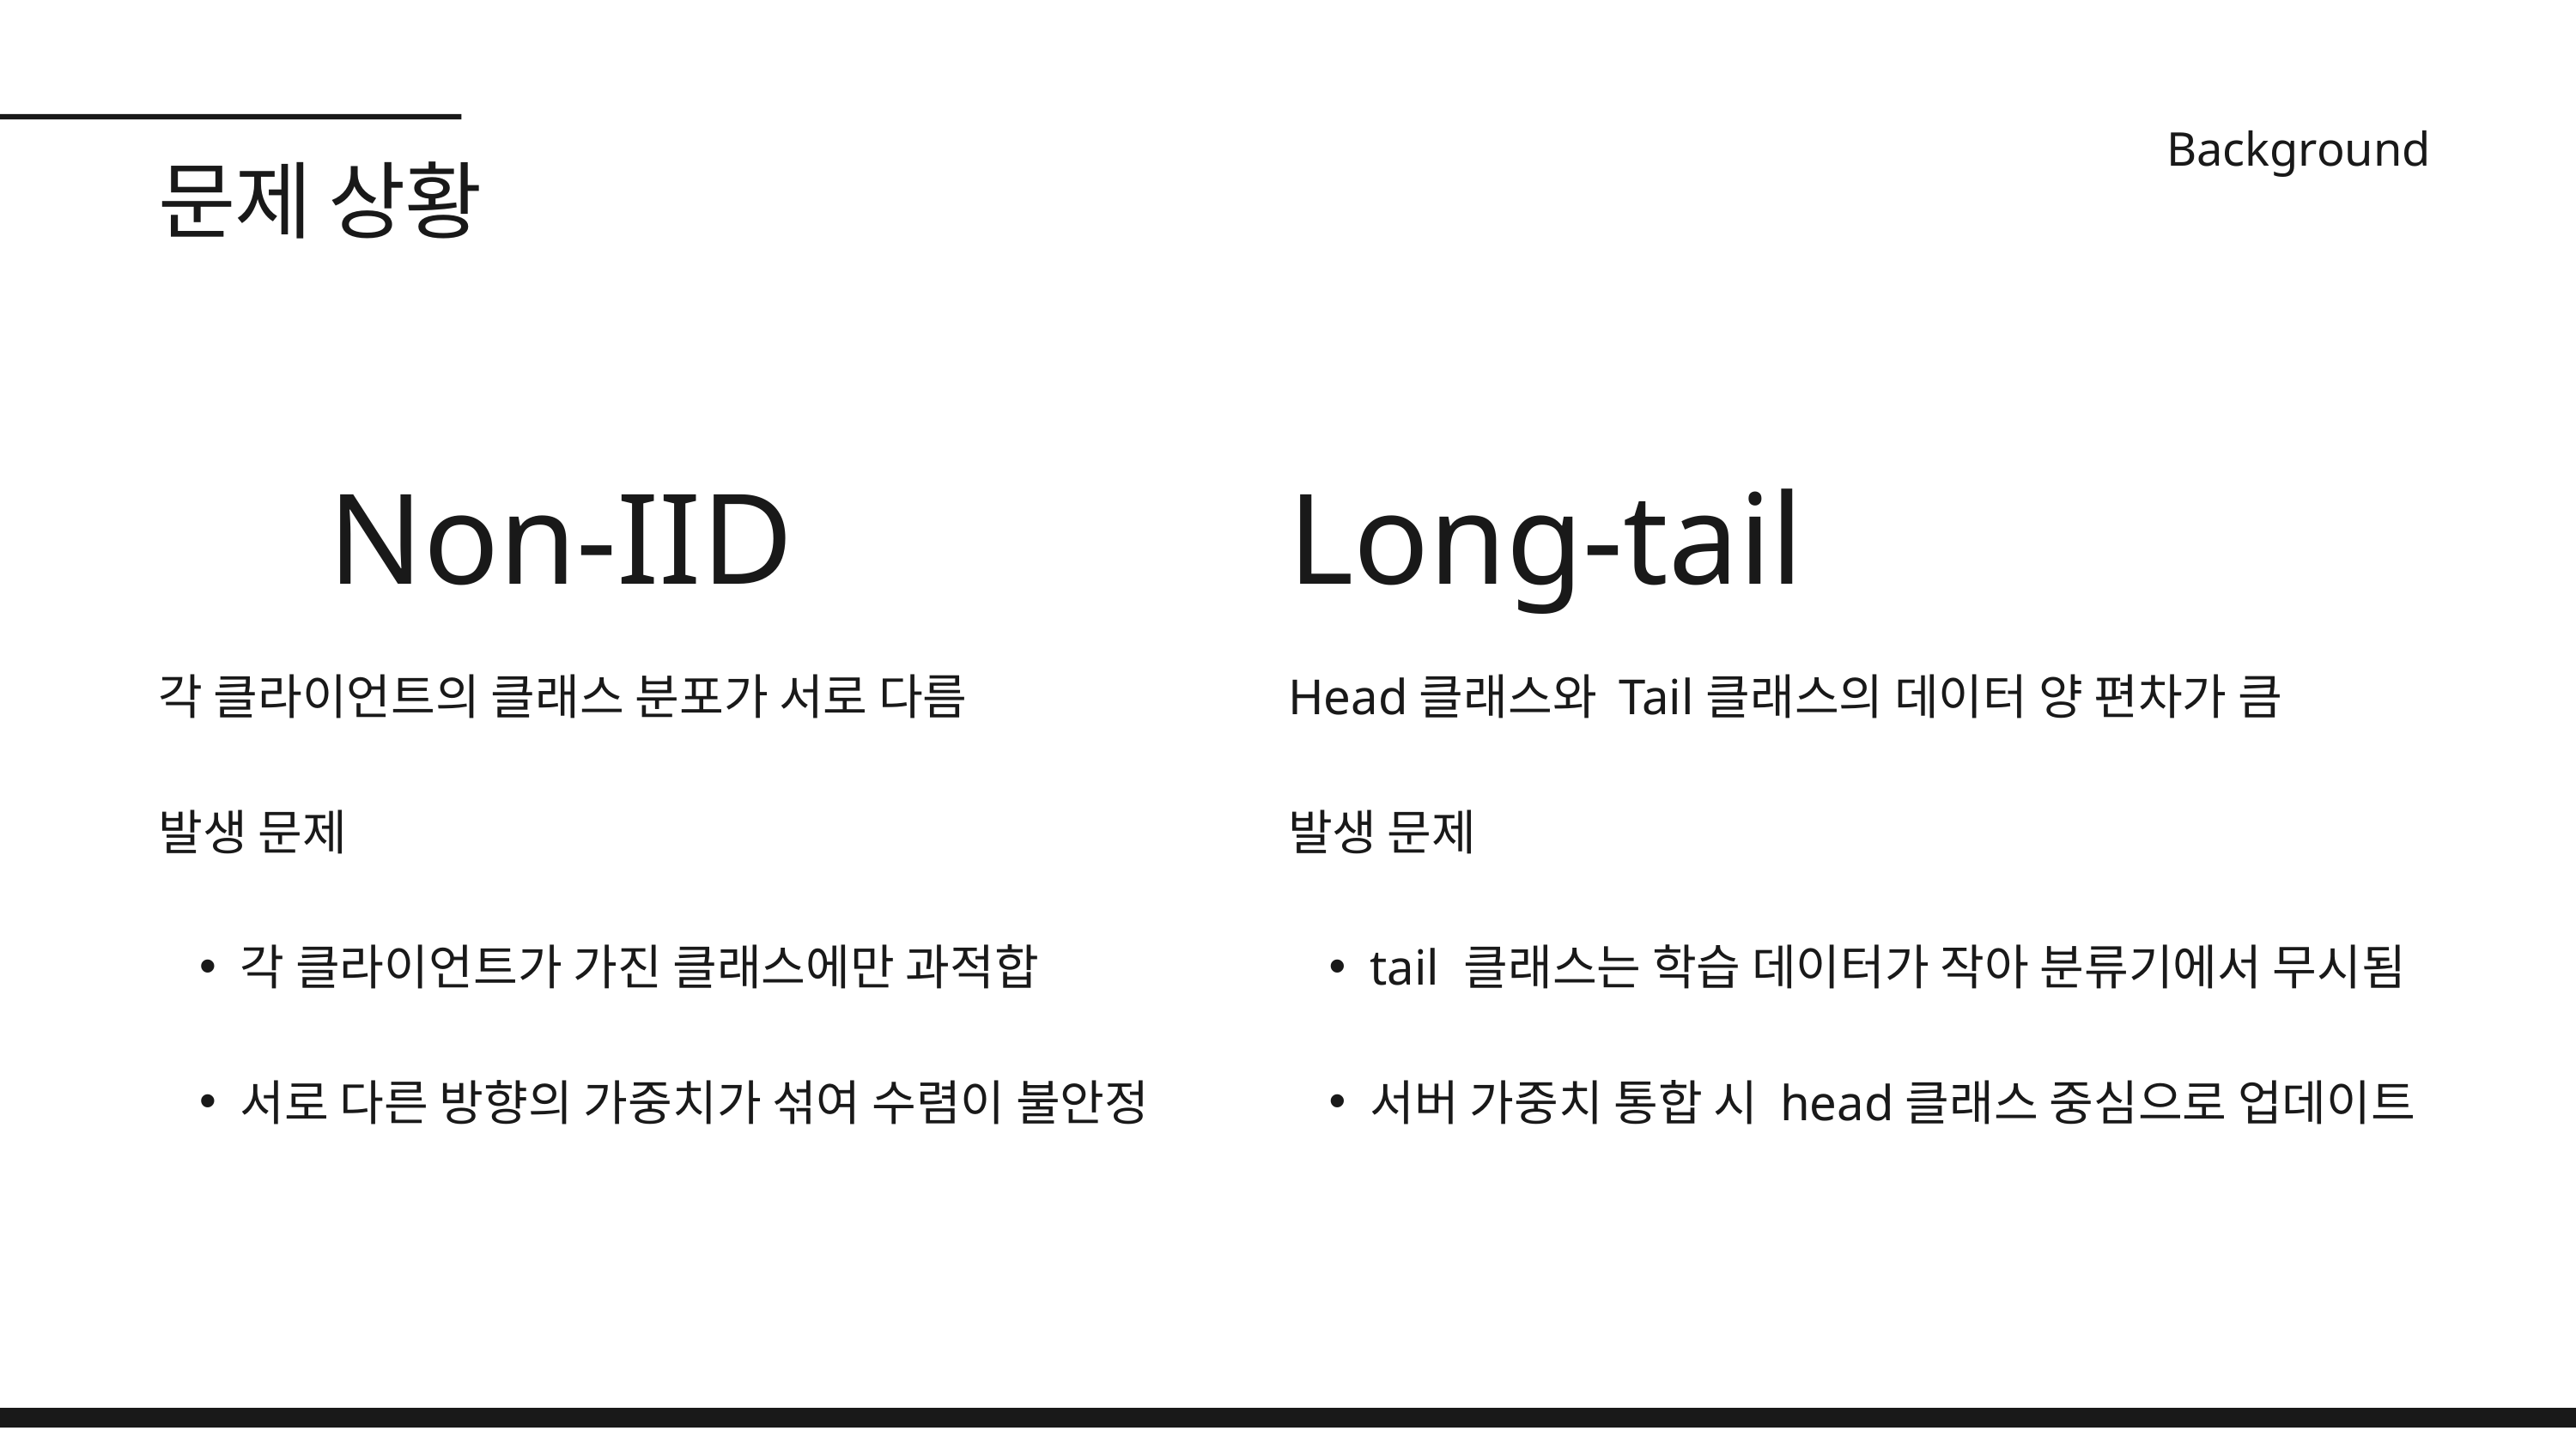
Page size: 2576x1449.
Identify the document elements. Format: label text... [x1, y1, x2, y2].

text_box Background [1884, 110, 2432, 175]
text_box Head클래스와 Tail클래스의 데이터 양 편차가 큼 발생 문제 tail 클래스는 학습 데이터가 작아 분류기에서 무시됨 서버 가중치 통합 시 head클래스 중심으로 업데이트 [1288, 657, 2432, 1131]
text_box 문제 상황 [158, 131, 489, 250]
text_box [0, 1409, 2576, 1427]
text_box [328, 447, 2221, 598]
text_box 각 클라이언트의 클래스 분포가 서로 다름 발생 문제 각 클라이언트가 가진 클래스에만 과적합 서로 다른 방향의 가중치가 섞여 수렴이 불안정 [158, 657, 1159, 1131]
